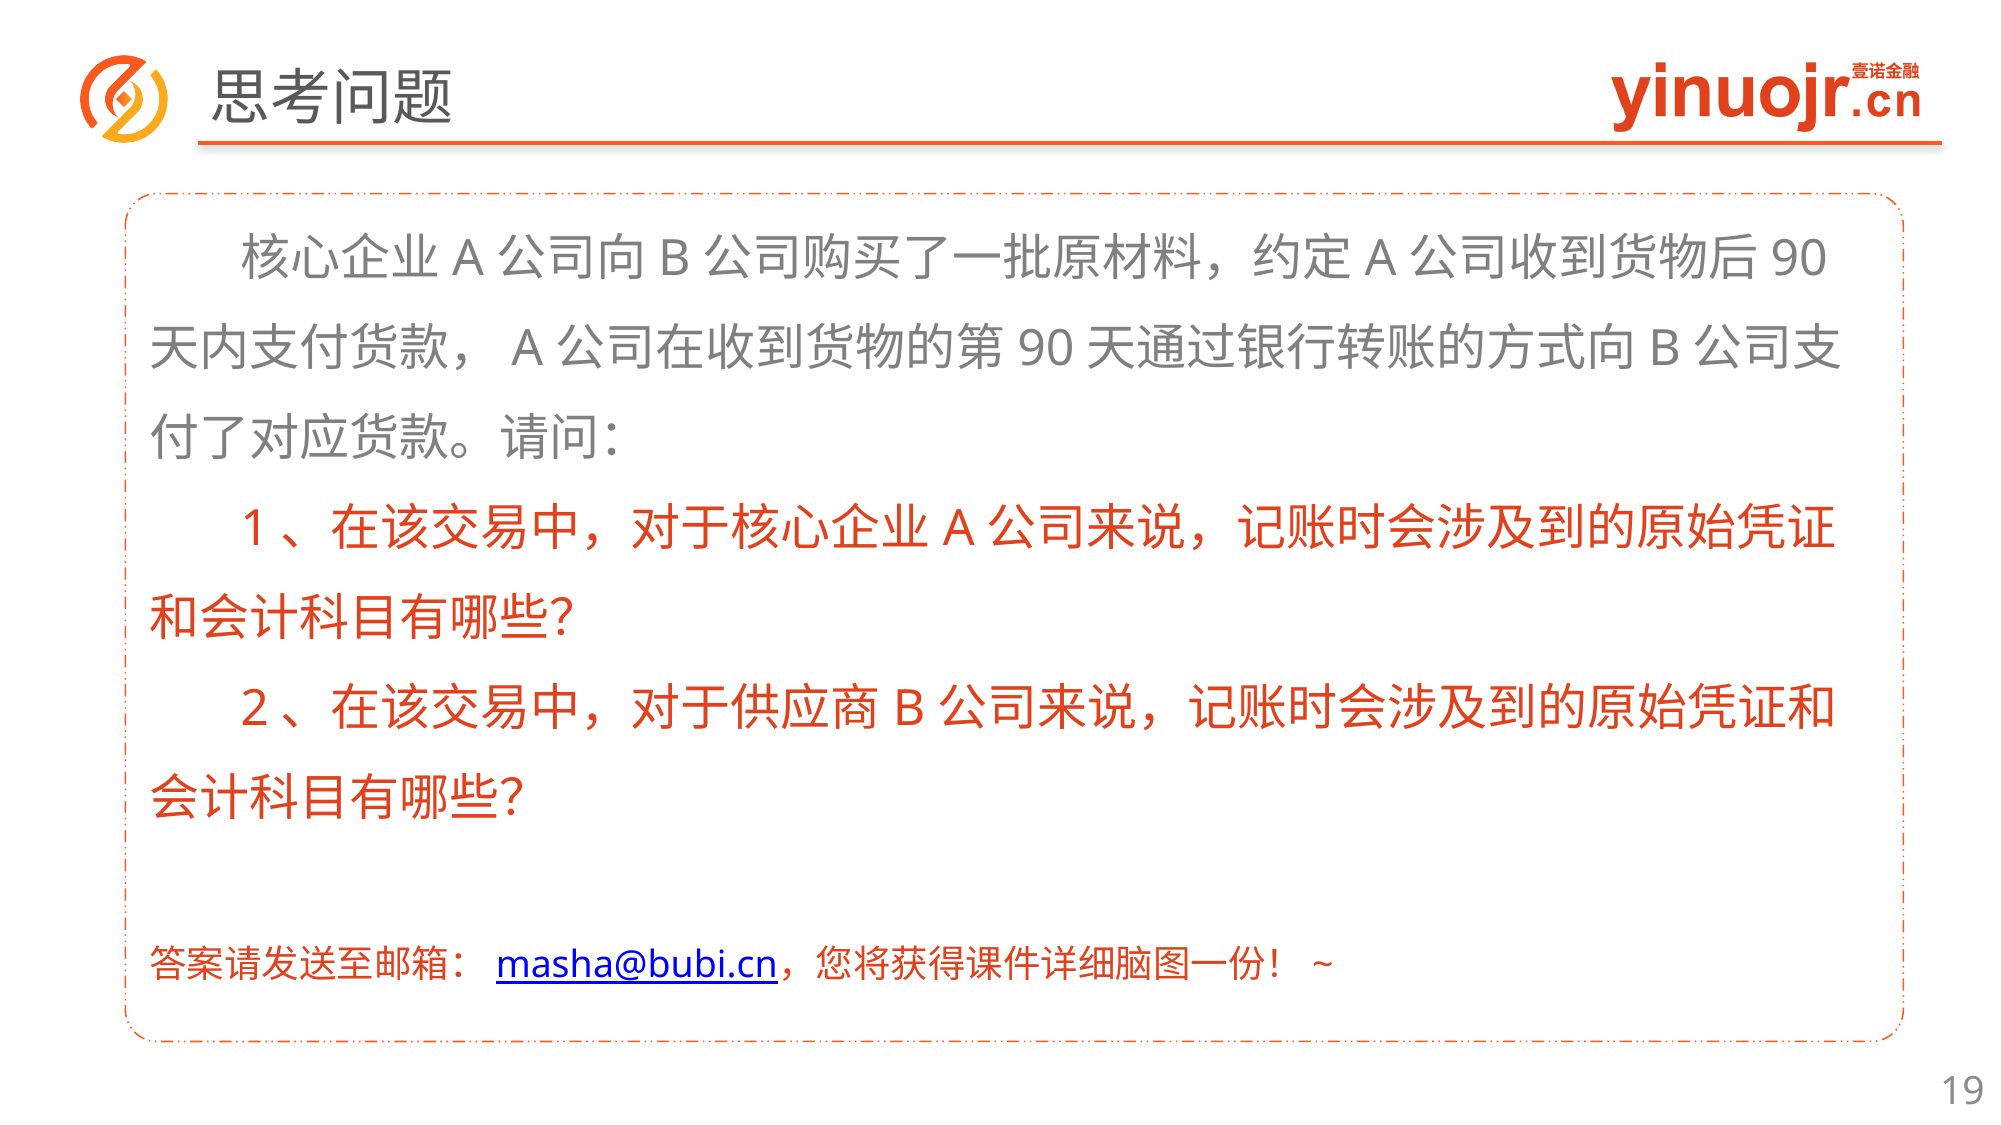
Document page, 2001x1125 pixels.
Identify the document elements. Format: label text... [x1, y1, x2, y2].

title 思考问题 [198, 58, 1489, 131]
picture [1600, 52, 1933, 140]
text_box 核心企业A公司向B公司购买了一批原材料，约定A公司收到货物后90天内支付货款，A公司在收到货物的第90天通过银行转账的方式向B公司支付了对应货款。请问： 1、在该交易中，对于核心企业A公司来说，记账时会涉及到的原始凭证和会计科目有哪些？ 2、在该交易中，对于供应商B公司来说，记账时会涉及到的原始凭证和会计科目有哪些？ 答案请发送至邮箱：masha@bubi.cn，您将获得课件详细脑图一份！~ [123, 191, 1906, 1044]
slide_number 19 [1921, 1058, 2000, 1125]
picture [80, 55, 175, 143]
